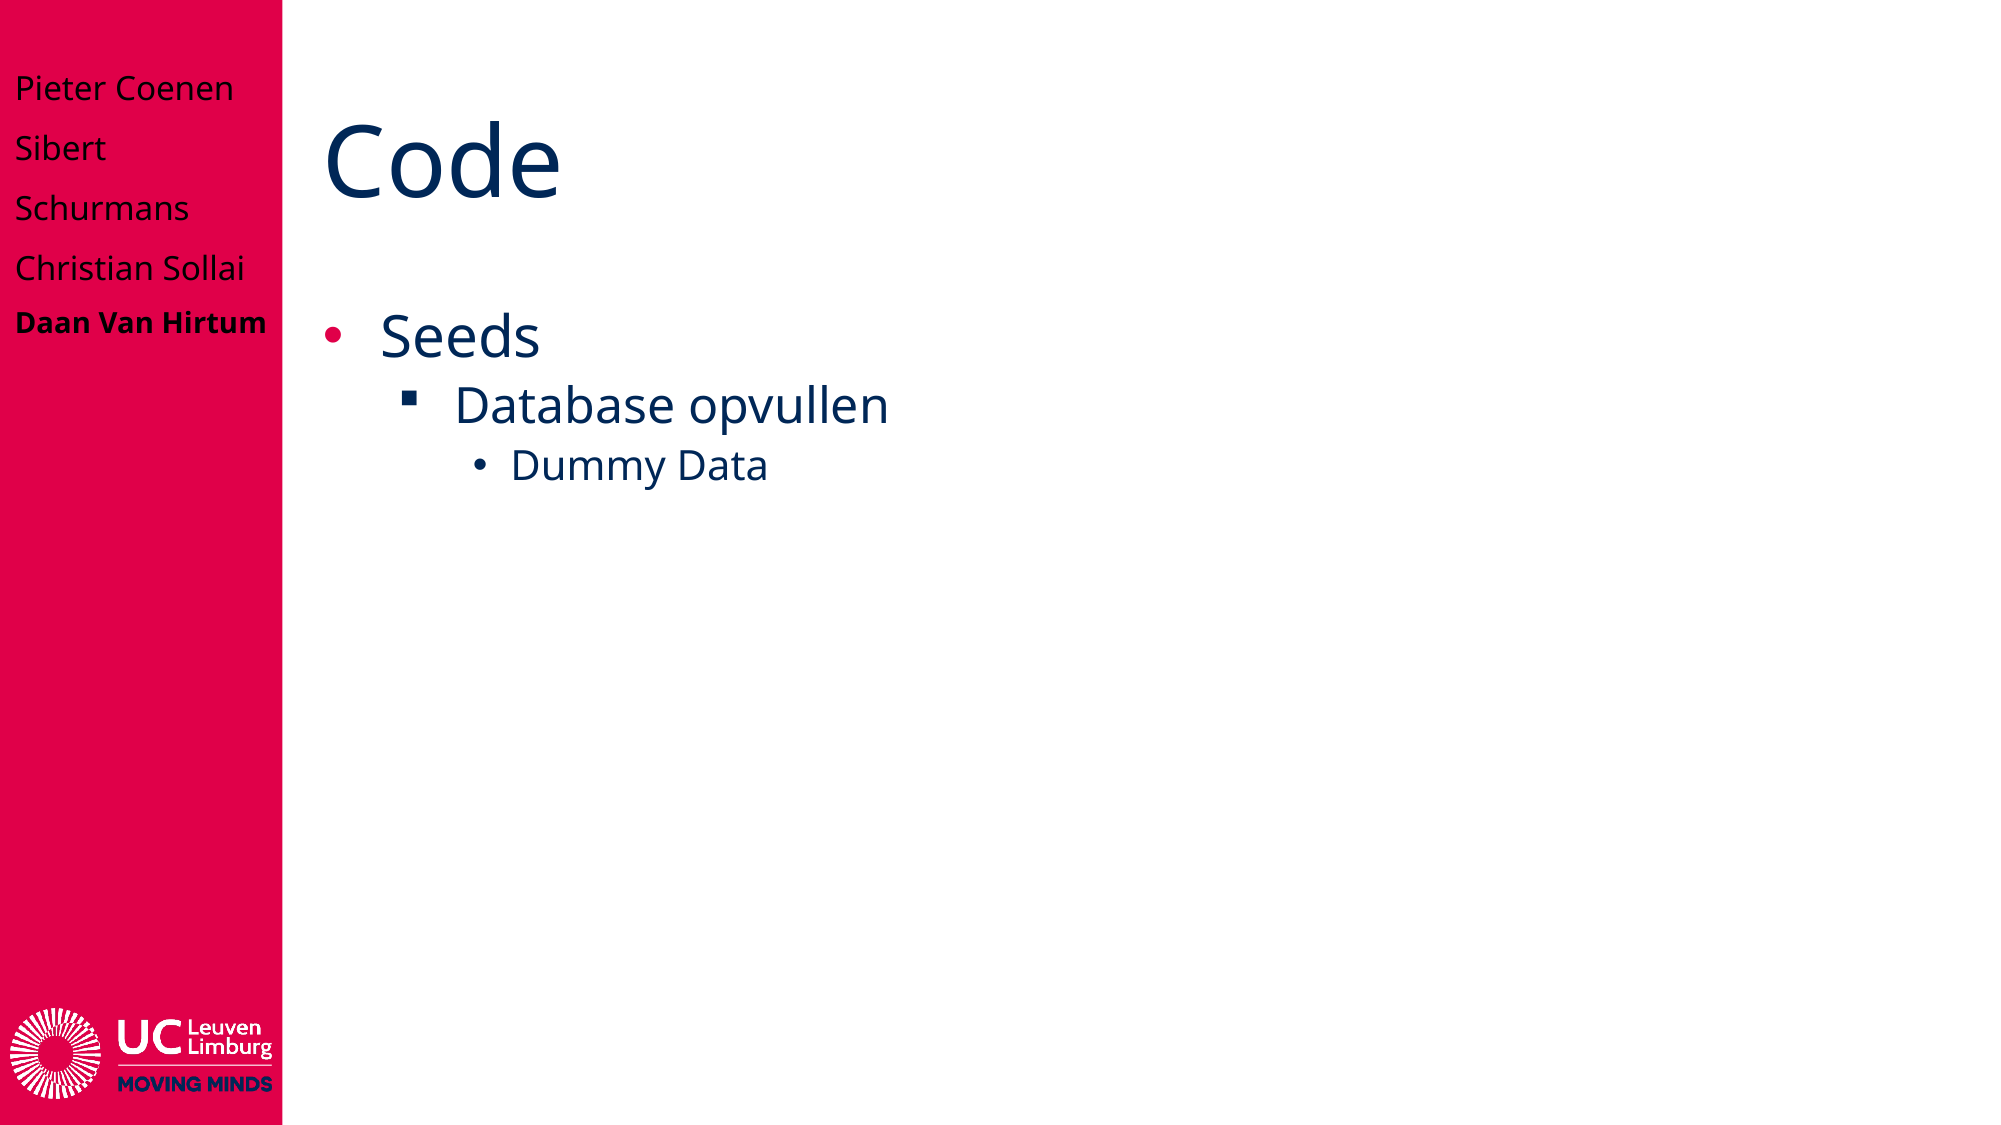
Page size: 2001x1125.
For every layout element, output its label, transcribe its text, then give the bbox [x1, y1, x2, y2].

text_box Pieter Coenen Sibert Schurmans Christian Sollai Daan Van Hirtum [0, 40, 291, 347]
picture [10, 1008, 272, 1099]
list Seeds Database opvullen Dummy Data [307, 299, 1940, 996]
title Code [307, 59, 1940, 271]
